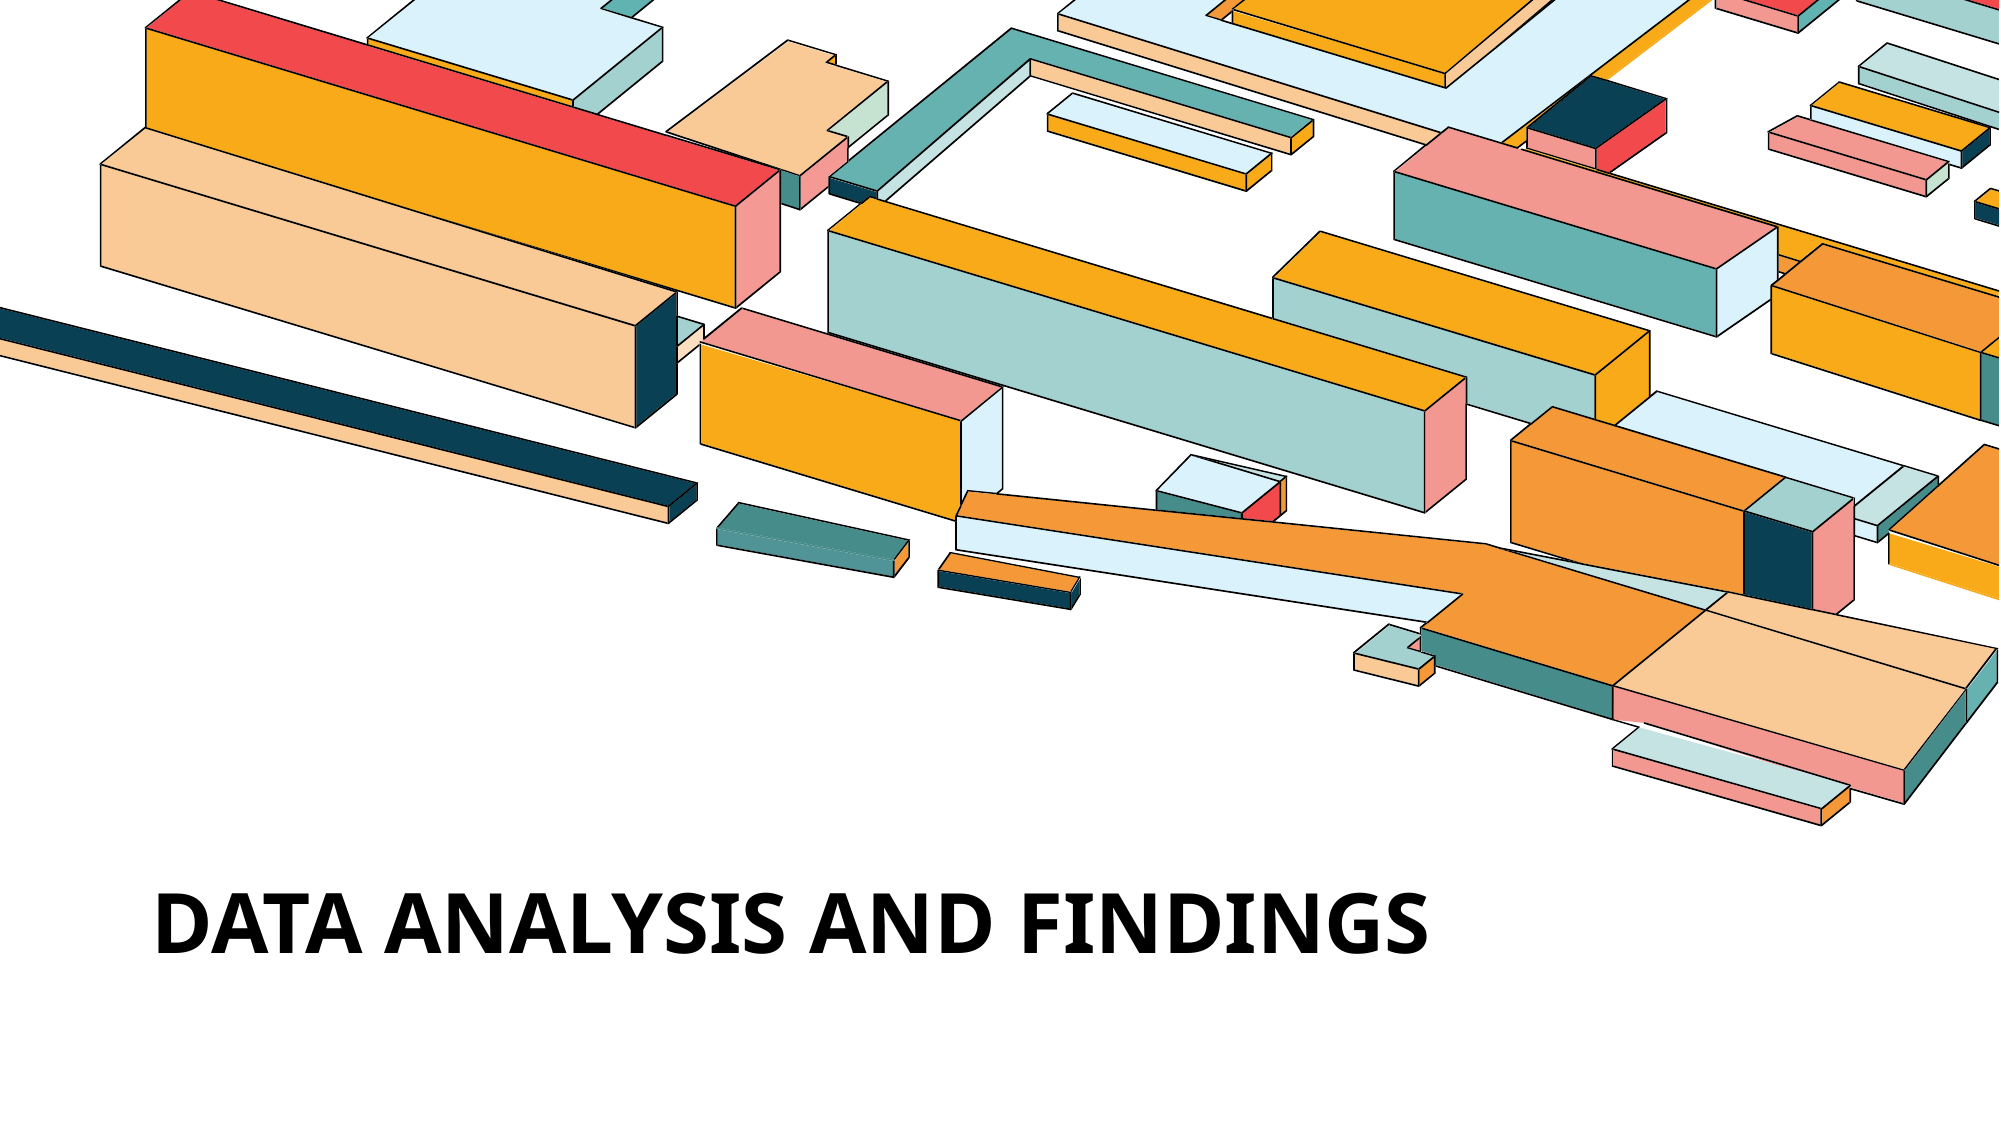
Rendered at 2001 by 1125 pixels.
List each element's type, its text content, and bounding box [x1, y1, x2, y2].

title Data analysis and findings [136, 766, 1862, 980]
